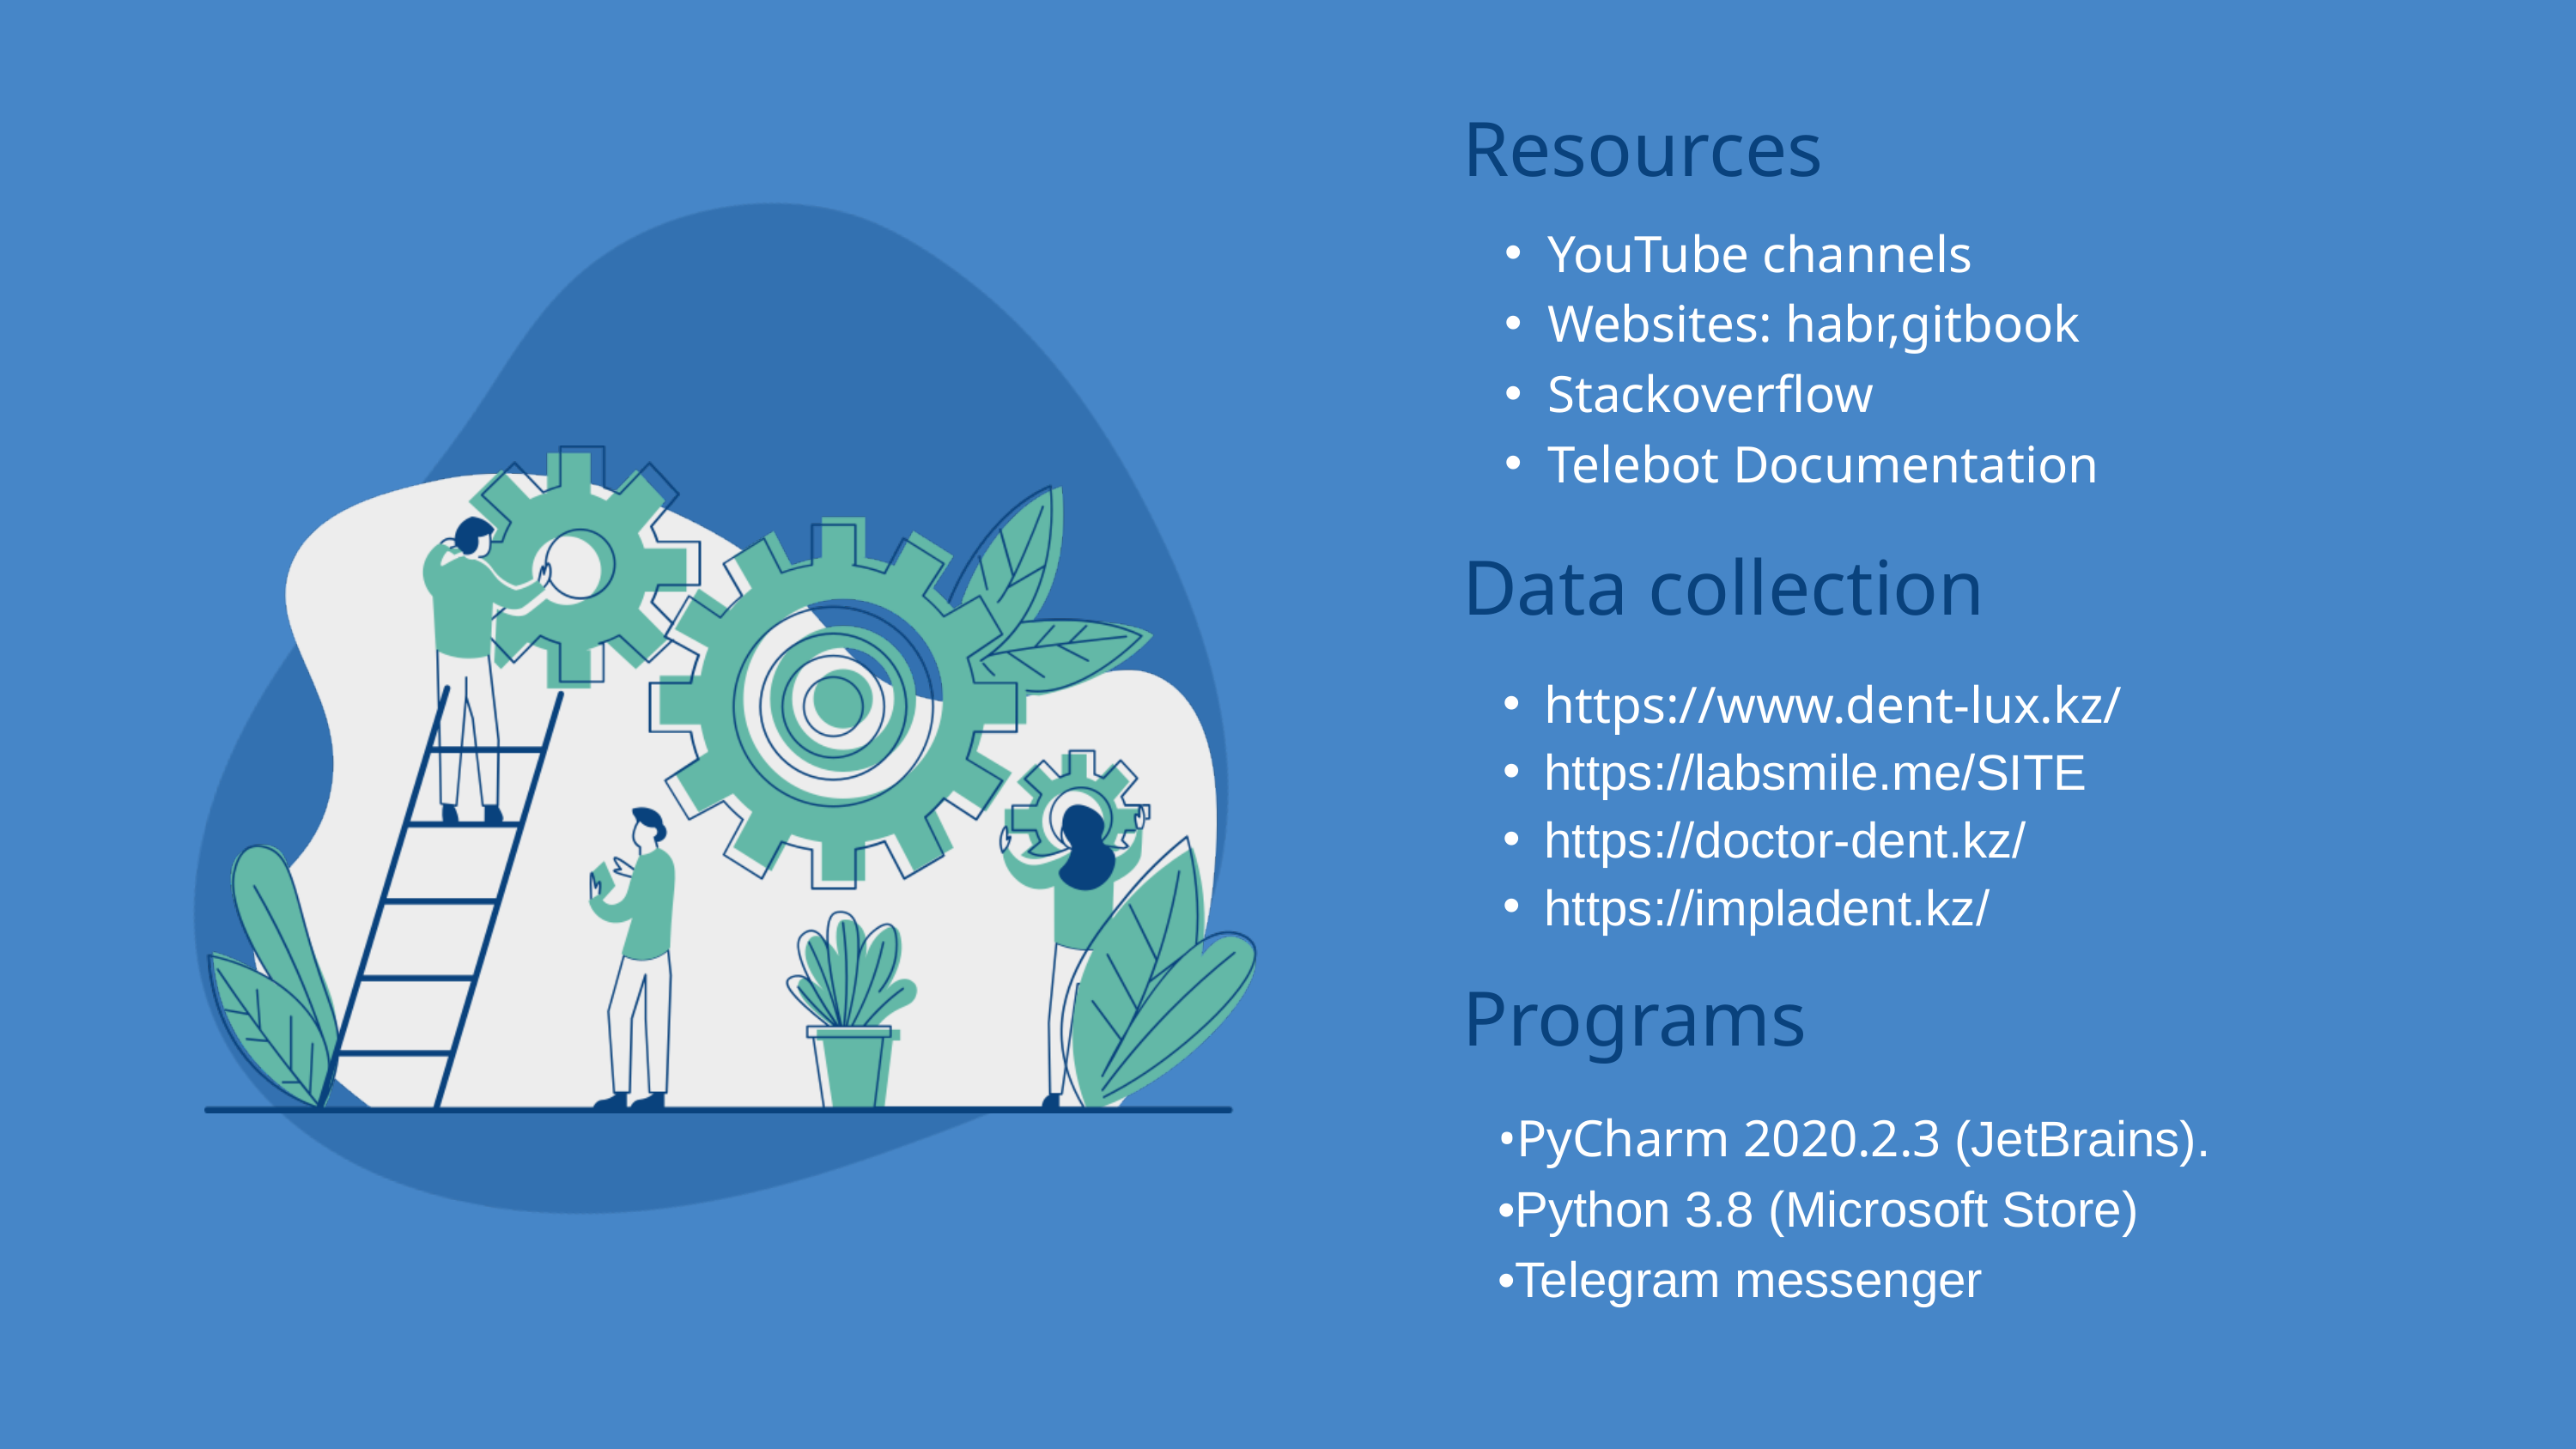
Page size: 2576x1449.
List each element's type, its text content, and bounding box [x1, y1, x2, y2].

text_box YouTube channels Websites: habr,gitbook Stackoverflow Telebot Documentation [1462, 212, 2347, 493]
text_box Programs [1462, 963, 2347, 1061]
text_box •PyCharm 2020.2.3 (JetBrains). •Python 3.8 (Microsoft Store) •Telegram messenger [1498, 1096, 2382, 1307]
text_box Data collection [1462, 532, 2347, 631]
picture [204, 197, 1269, 1252]
text_box Resources [1462, 93, 2347, 191]
text_box https://www.dent-lux.kz/ https://labsmile.me/SITE https://doctor-dent.kz/ https://impladent.kz/ [1462, 665, 2313, 936]
